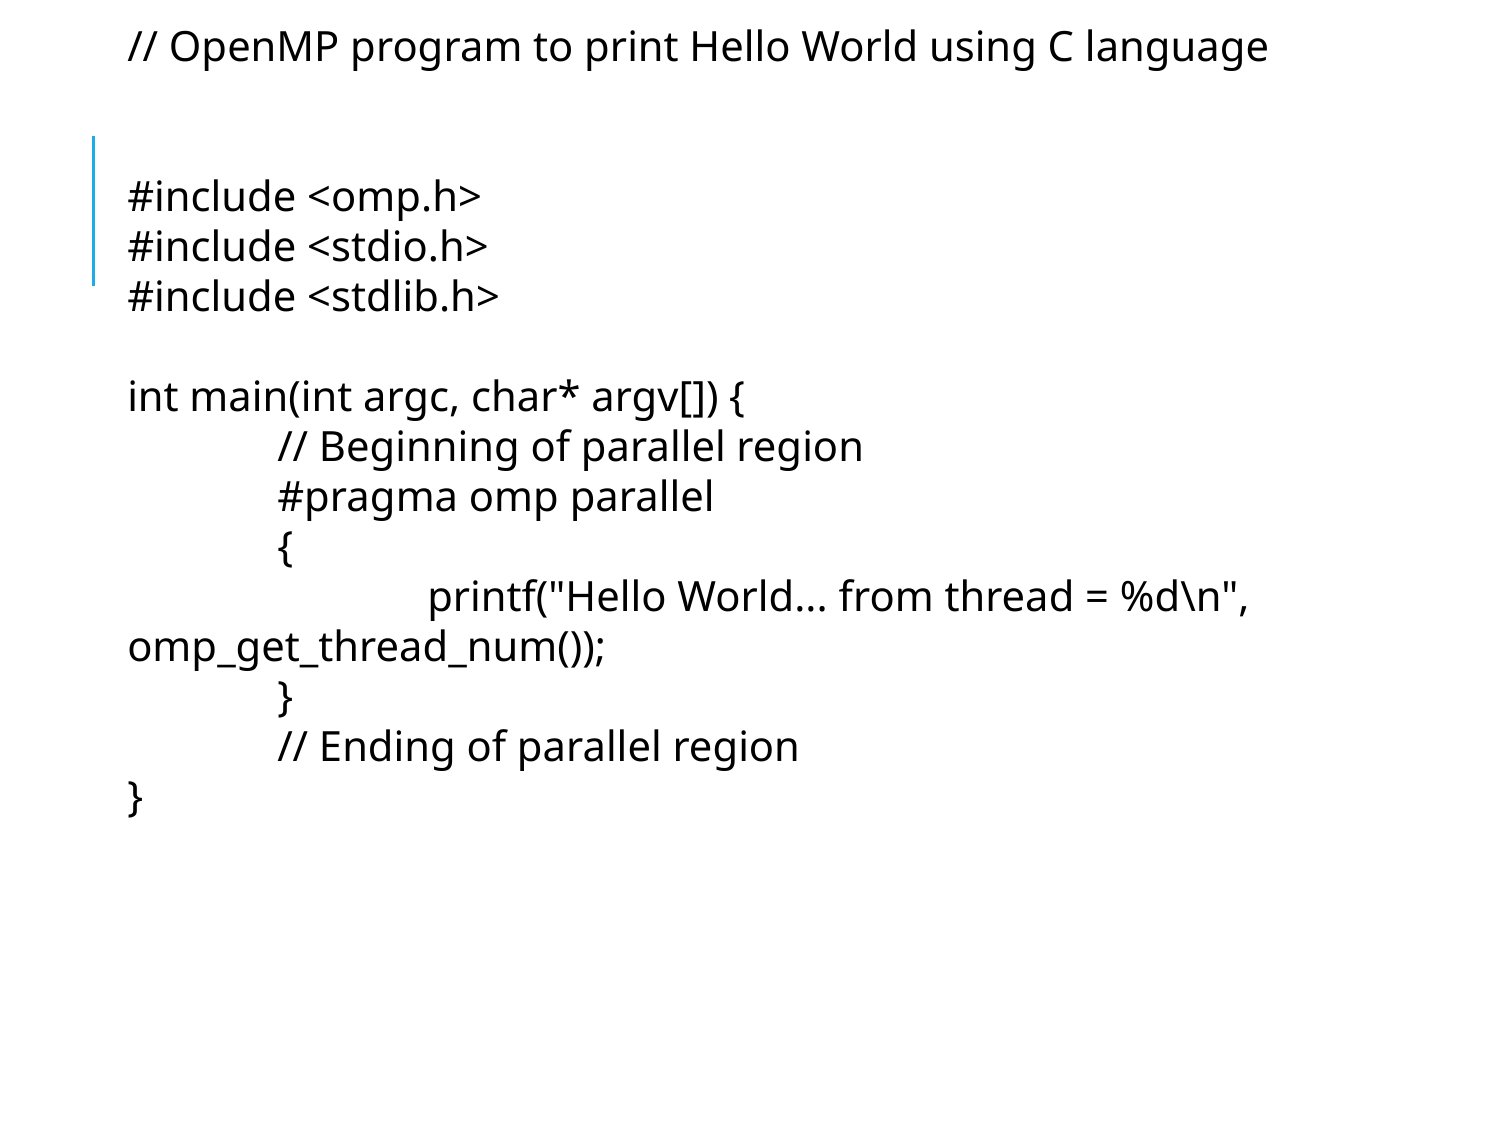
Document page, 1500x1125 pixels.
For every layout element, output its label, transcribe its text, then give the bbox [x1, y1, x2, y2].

text_box // OpenMP program to print Hello World using C language #include <omp.h> #include <stdio.h> #include <stdlib.h> int main(int argc, char* argv[]) { // Beginning of parallel region #pragma omp parallel { printf("Hello World... from thread = %d\n", omp_get_thread_num()); } // Ending of parallel region } [112, 12, 1488, 828]
